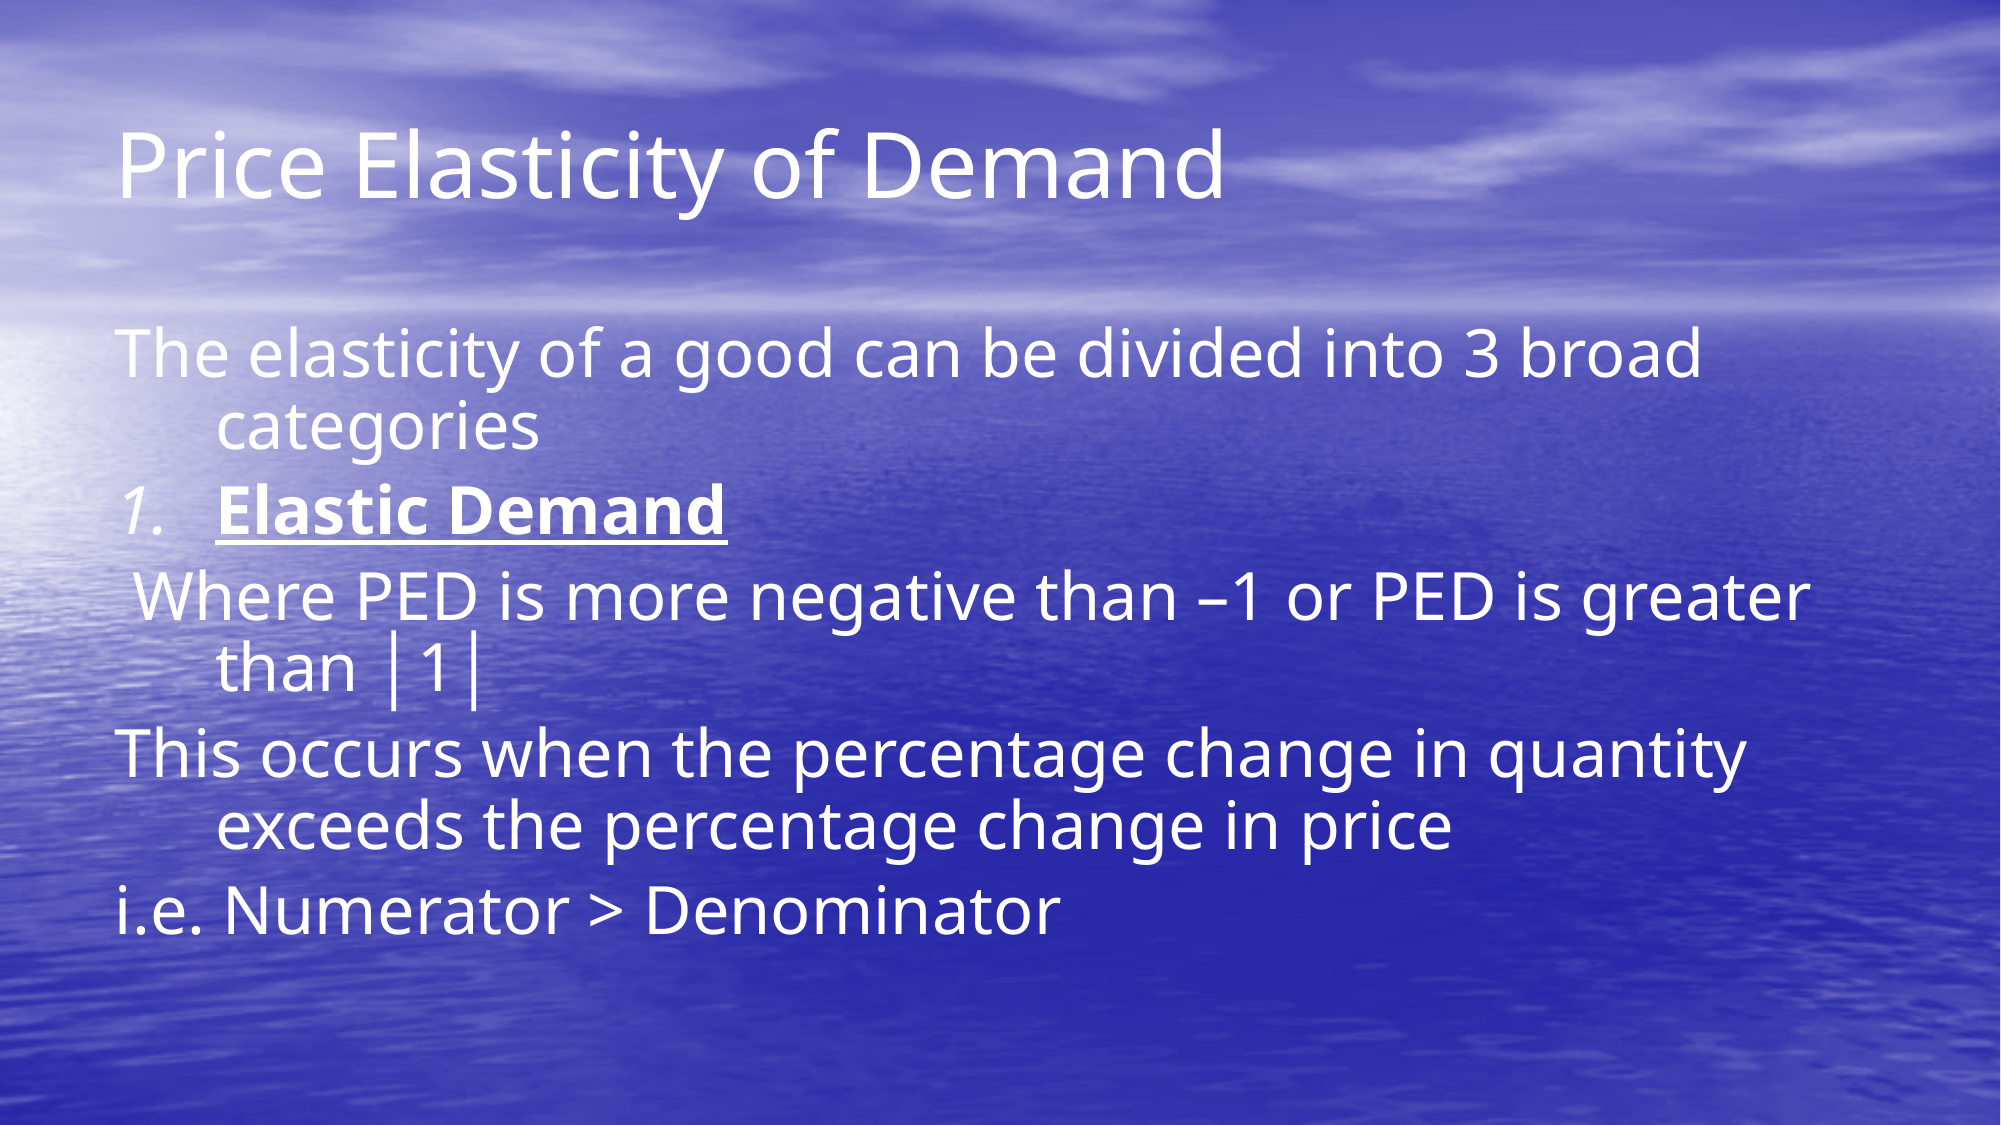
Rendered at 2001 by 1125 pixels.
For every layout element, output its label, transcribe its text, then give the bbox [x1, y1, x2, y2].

title Price Elasticity of Demand [99, 47, 1900, 275]
list The elasticity of a good can be divided into 3 broad categories 1. Elastic Demand Where PED is more negative than –1 or PED is greater than │1│ This occurs when the percentage change in quantity exceeds the percentage change in price i.e. Numerator > Denominator [99, 312, 1900, 988]
